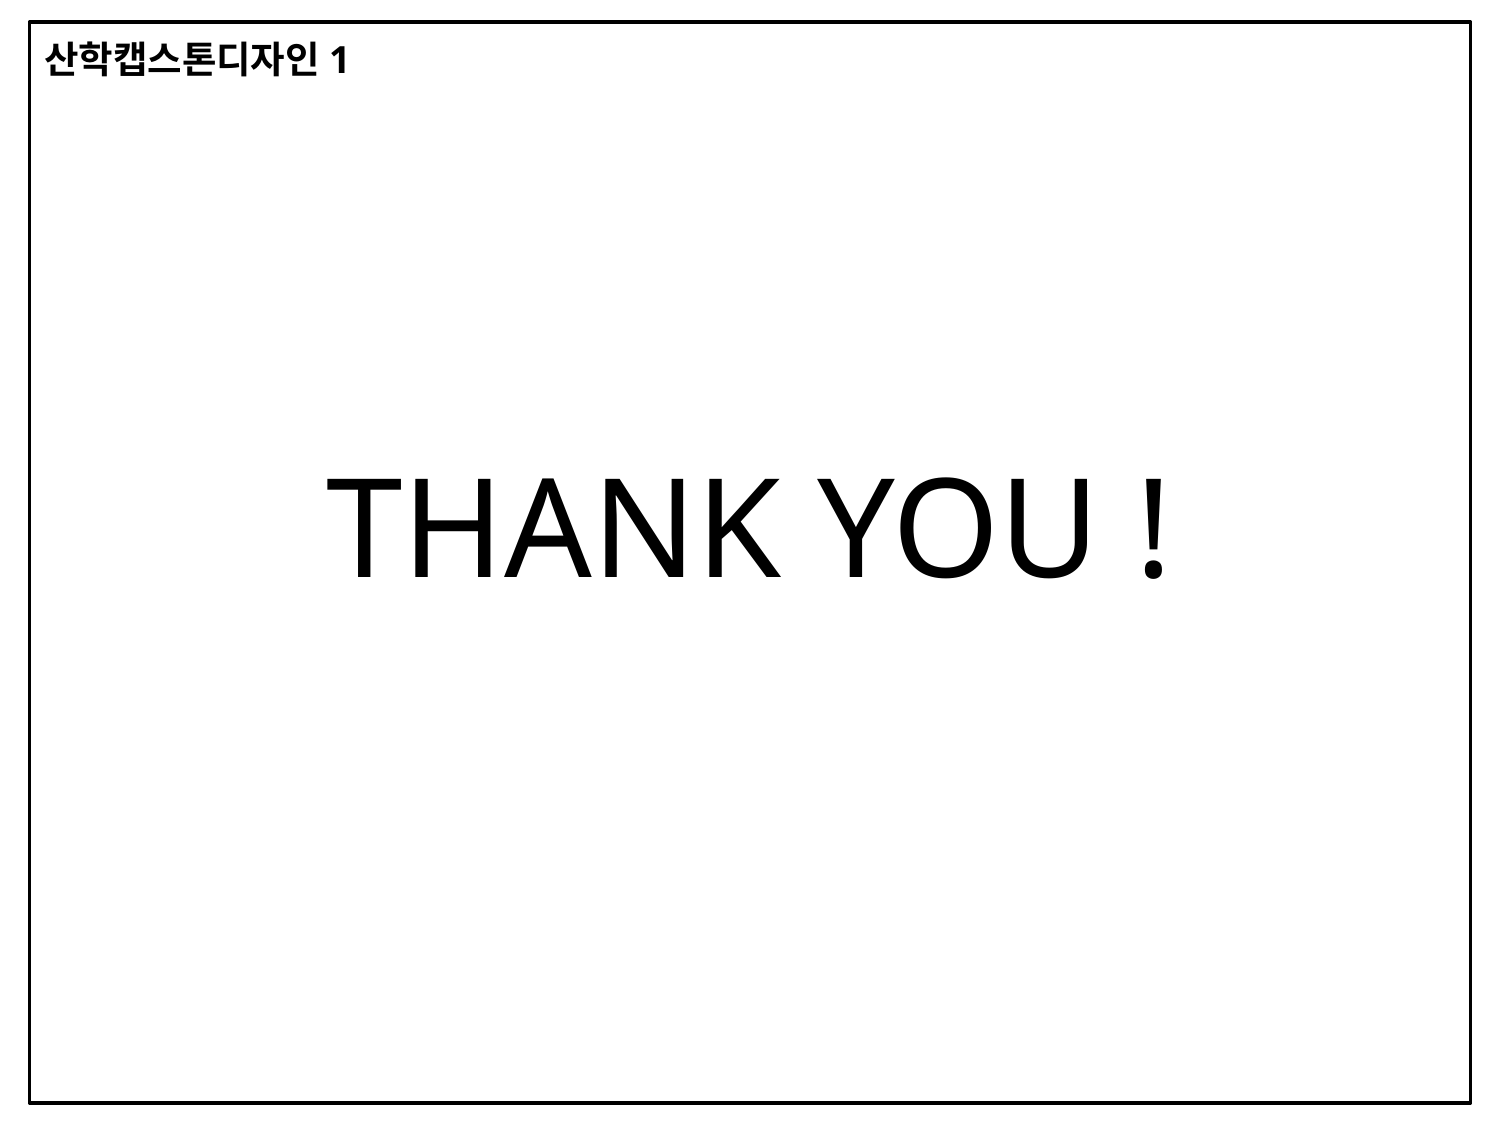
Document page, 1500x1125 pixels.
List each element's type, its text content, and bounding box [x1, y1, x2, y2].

text_box THANK YOU ! [197, 432, 1303, 613]
text_box 산학캡스톤디자인1 [29, 28, 384, 89]
text_box [27, 20, 1473, 1105]
